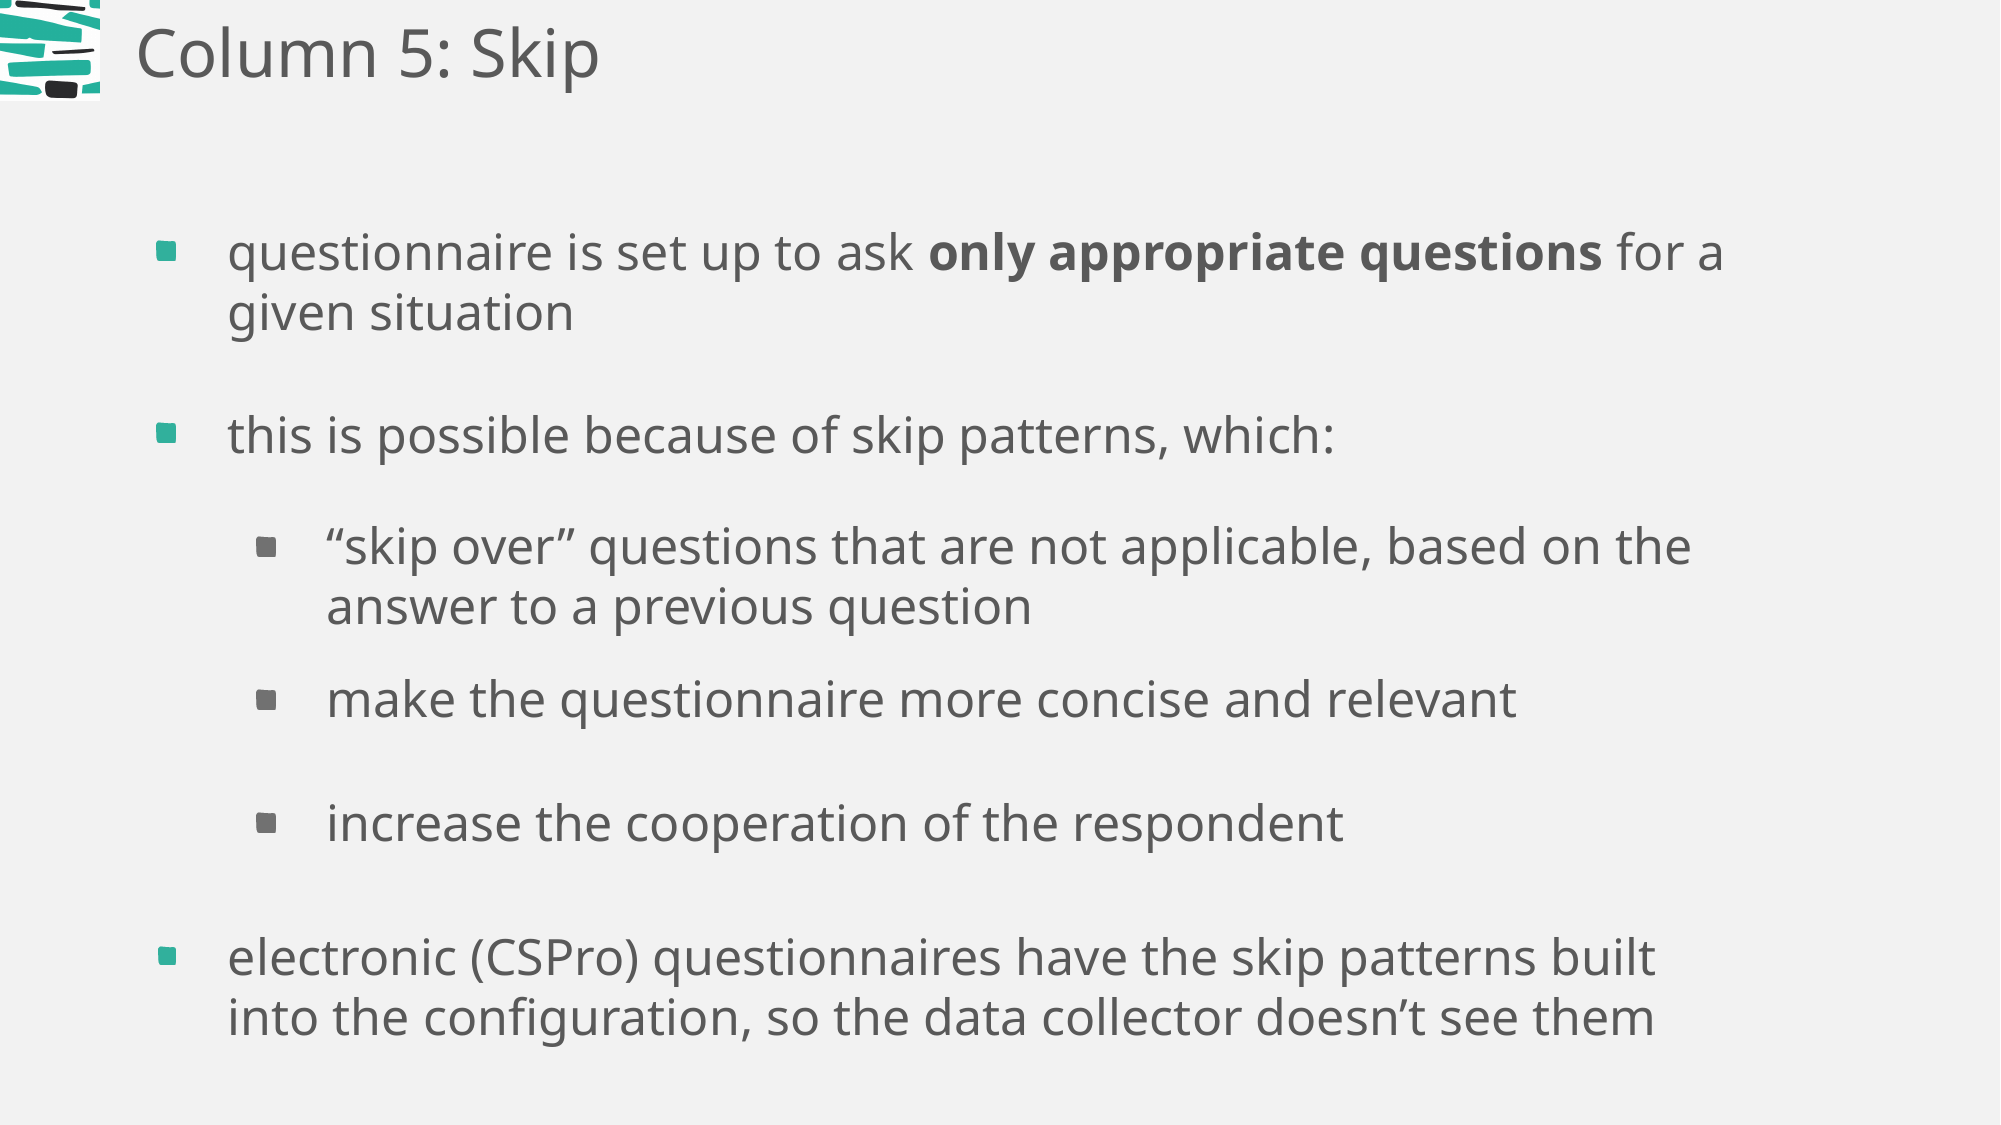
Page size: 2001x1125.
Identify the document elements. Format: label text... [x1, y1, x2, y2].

picture [256, 812, 276, 833]
text_box electronic (CSPro) questionnaires have the skip patterns built into the configuration, so the data collector doesn’t see them [212, 918, 1721, 1054]
text_box questionnaire is set up to ask only appropriate questions for a given situation [212, 213, 1746, 349]
text_box this is possible because of skip patterns, which: [212, 395, 1746, 471]
picture [256, 689, 276, 710]
picture [158, 946, 176, 965]
text_box increase the cooperation of the respondent [311, 783, 1820, 859]
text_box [0, 0, 1965, 101]
text_box “skip over” questions that are not applicable, based on the answer to a previous question [311, 507, 1820, 643]
picture [256, 536, 276, 557]
picture [156, 240, 176, 261]
picture [156, 422, 176, 443]
text_box make the questionnaire more concise and relevant [311, 660, 1820, 736]
